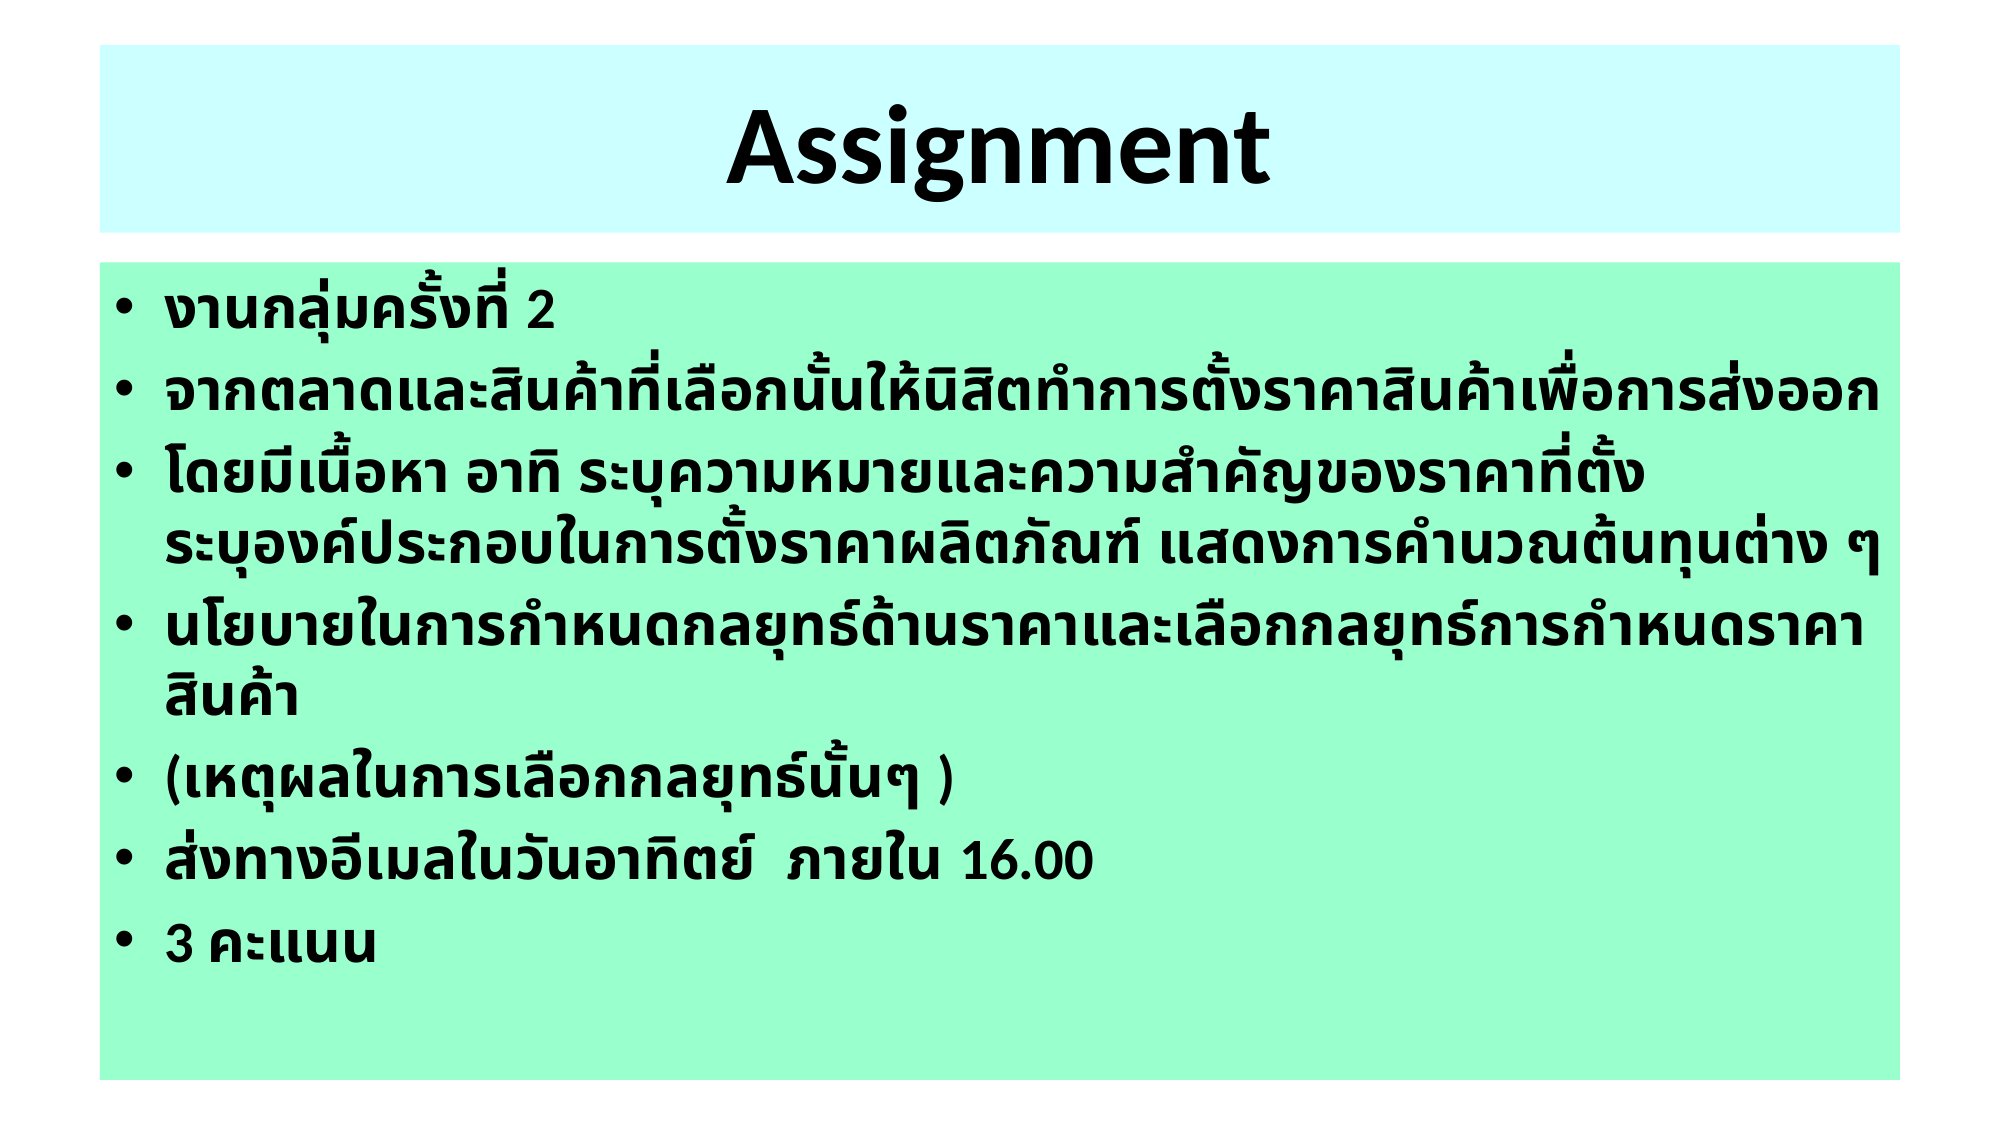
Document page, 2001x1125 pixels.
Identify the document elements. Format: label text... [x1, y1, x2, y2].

list งานกลุ่มครั้งที่ 2 จากตลาดและสินค้าที่เลือกนั้นให้นิสิตทำการตั้งราคาสินค้าเพื่อการส่งออก โดยมีเนื้อหา อาทิ ระบุความหมายและความสำคัญของราคาที่ตั้ง ระบุองค์ประกอบในการตั้งราคาผลิตภัณฑ์ แสดงการคำนวณต้นทุนต่าง ๆ นโยบายในการกำหนดกลยุทธ์ด้านราคาและเลือกกลยุทธ์การกำหนดราคาสินค้า (เหตุผลในการเลือกกลยุทธ์นั้นๆ ) ส่งทางอีเมลในวันอาทิตย์ ภายใน 16.00 3 คะแนน [99, 262, 1900, 1080]
title Assignment [99, 45, 1900, 233]
